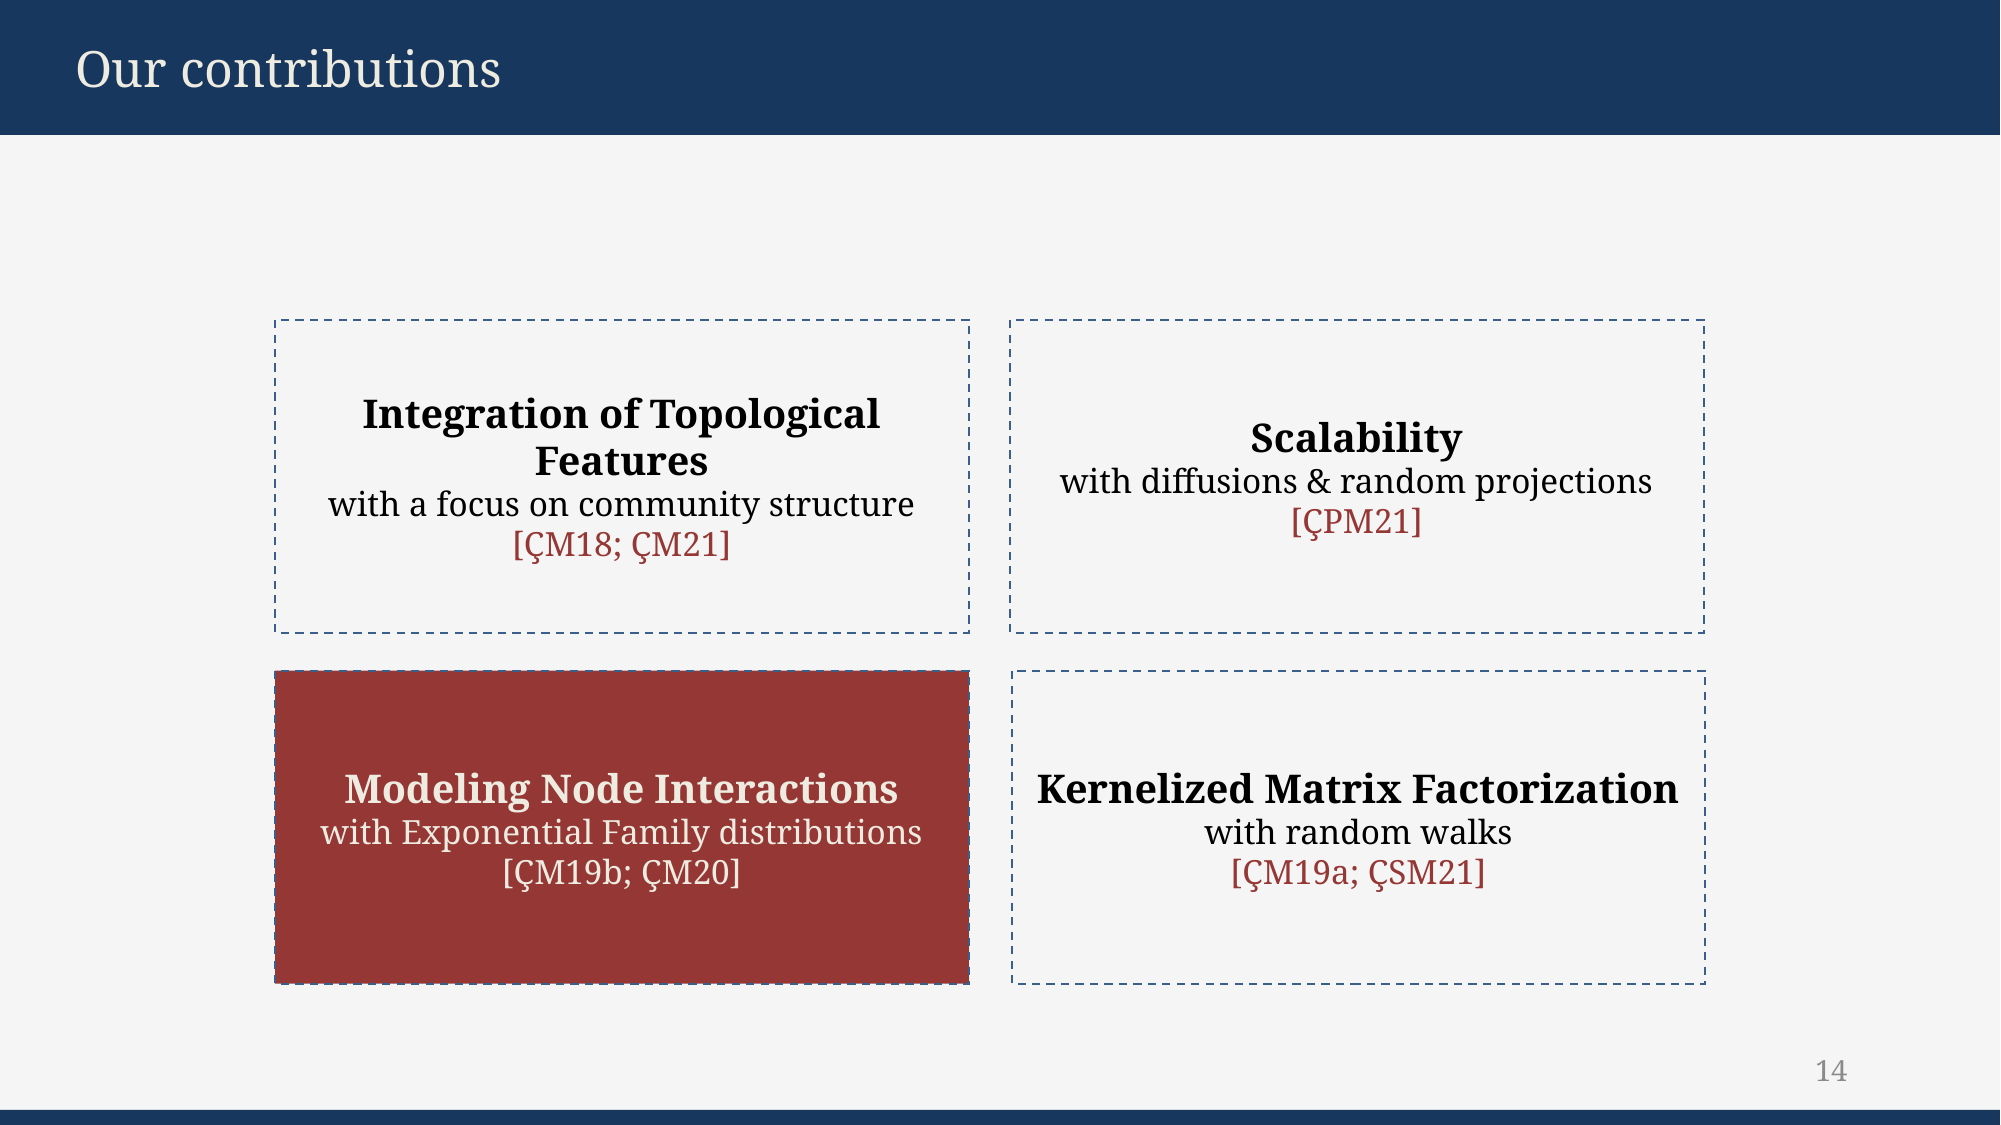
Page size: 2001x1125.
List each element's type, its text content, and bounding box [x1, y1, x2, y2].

slide_number 14 [1412, 1042, 1863, 1103]
text_box Scalability with diffusions & random projections [ÇPM21] [1009, 319, 1705, 634]
text_box Our contributions [0, 0, 2000, 136]
text_box [0, 1109, 2000, 1125]
text_box Kernelized Matrix Factorization with random walks [ÇM19a; ÇSM21] [1011, 670, 1706, 985]
text_box Integration of Topological Features with a focus on community structure [ÇM18; ÇM21] [274, 319, 970, 634]
text_box Modeling Node Interactions with Exponential Family distributions [ÇM19b; ÇM20] [274, 670, 970, 985]
text_box [91, 136, 1878, 937]
